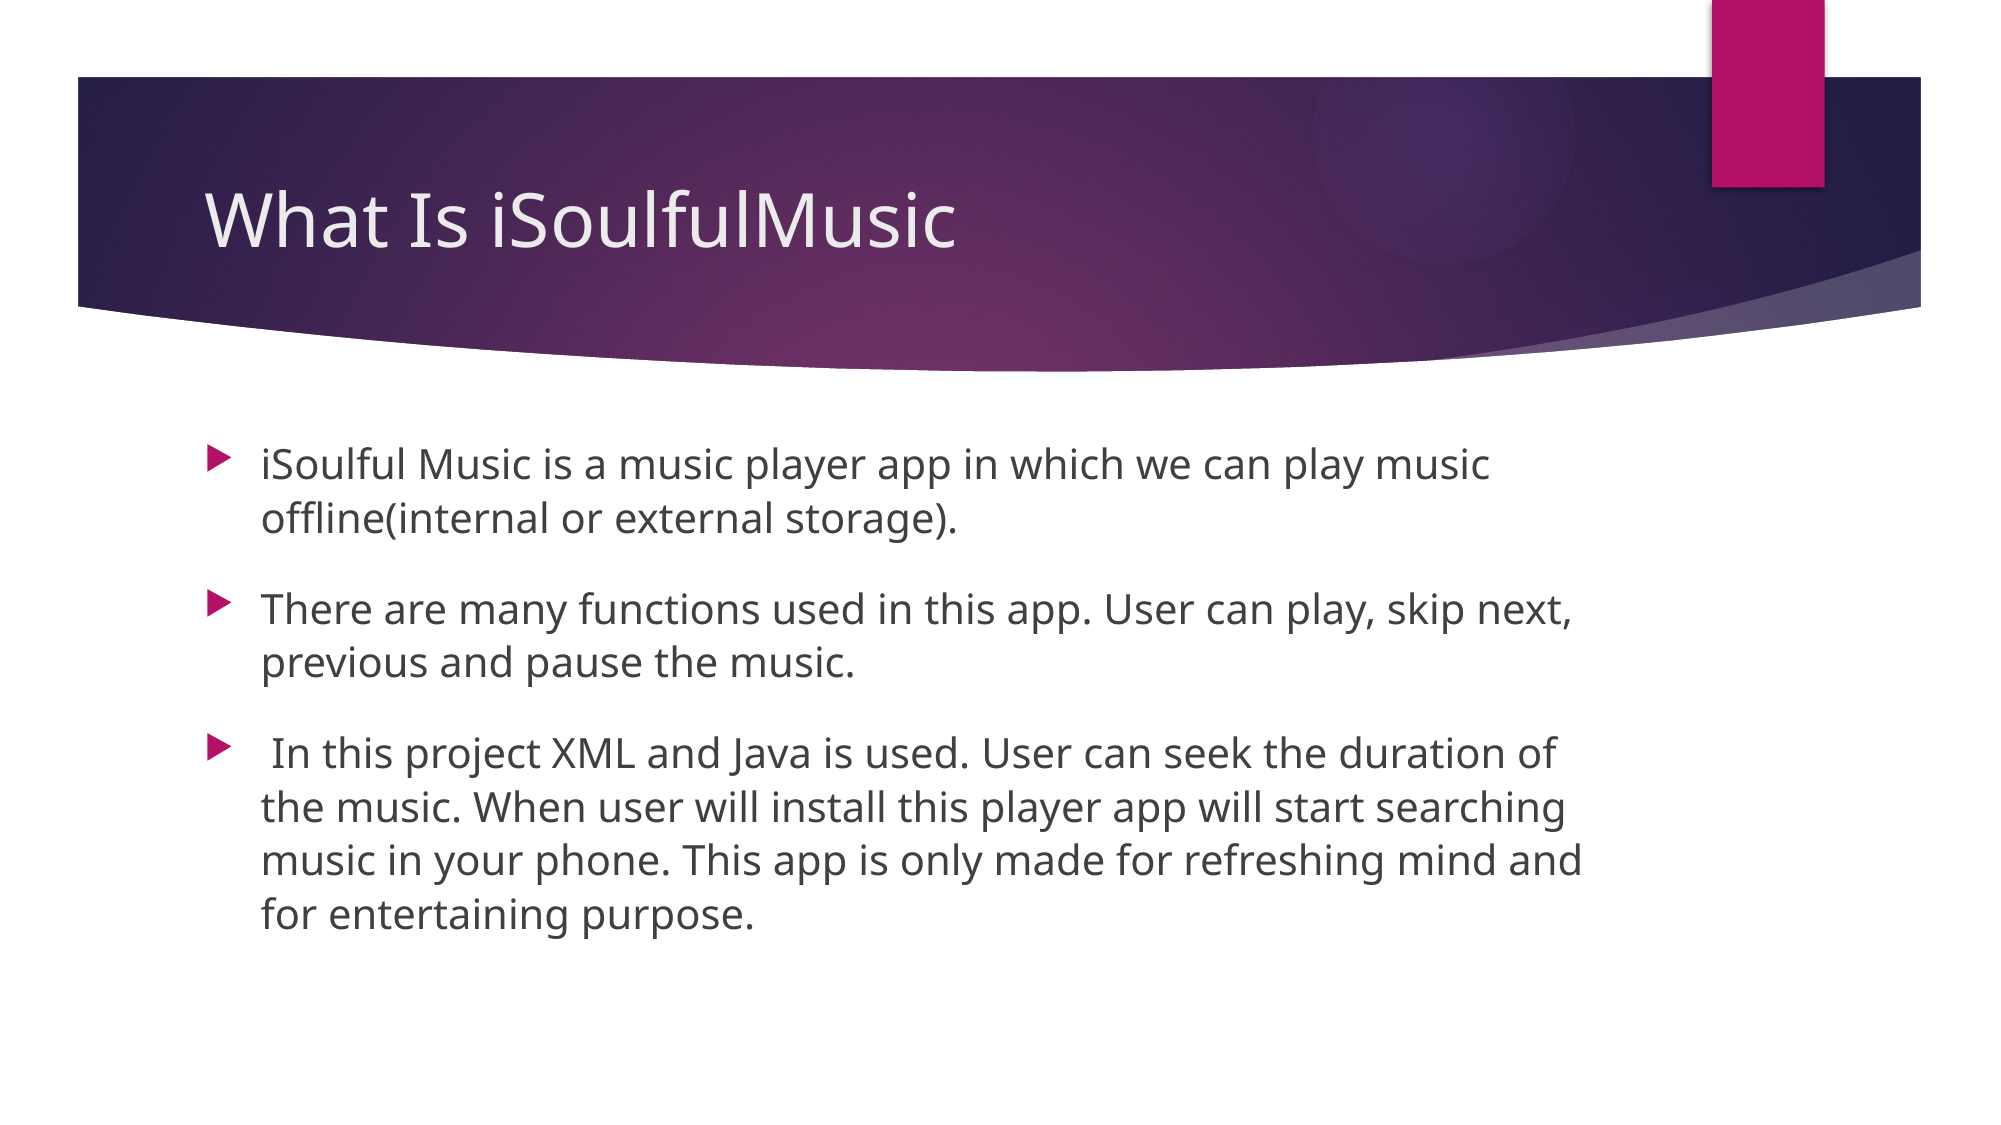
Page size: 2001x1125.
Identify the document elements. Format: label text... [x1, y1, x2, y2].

list iSoulful Music is a music player app in which we can play music offline(internal or external storage). There are many functions used in this app. User can play, skip next, previous and pause the music. In this project XML and Java is used. User can seek the duration of the music. When user will install this player app will start searching music in your phone. This app is only made for refreshing mind and for entertaining purpose. [189, 427, 1638, 988]
title What Is iSoulfulMusic [189, 159, 1627, 276]
